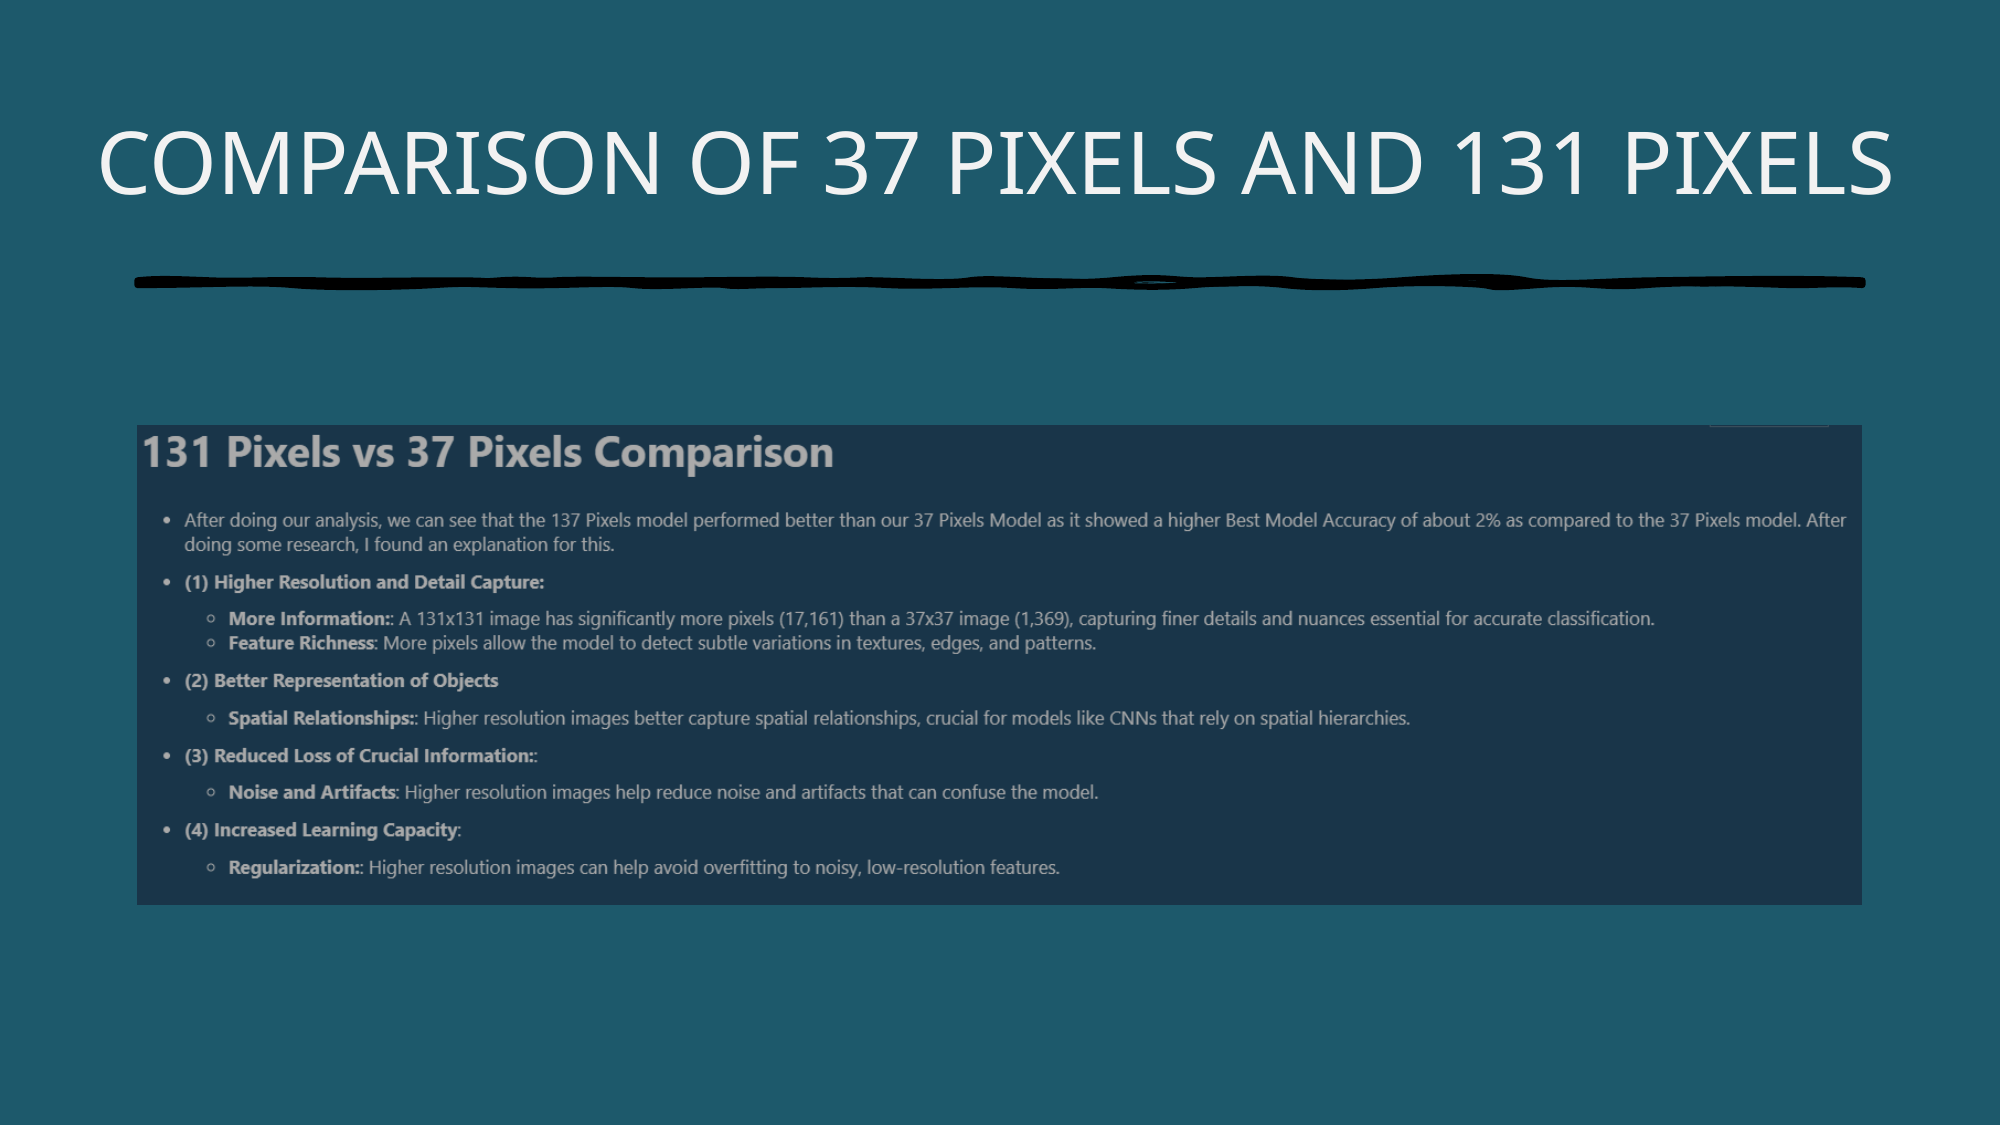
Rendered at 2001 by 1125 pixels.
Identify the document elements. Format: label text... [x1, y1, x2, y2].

title COMPARISON OF 37 PIXELS AND 131 PIXELS [81, 50, 1989, 269]
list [137, 425, 1862, 905]
